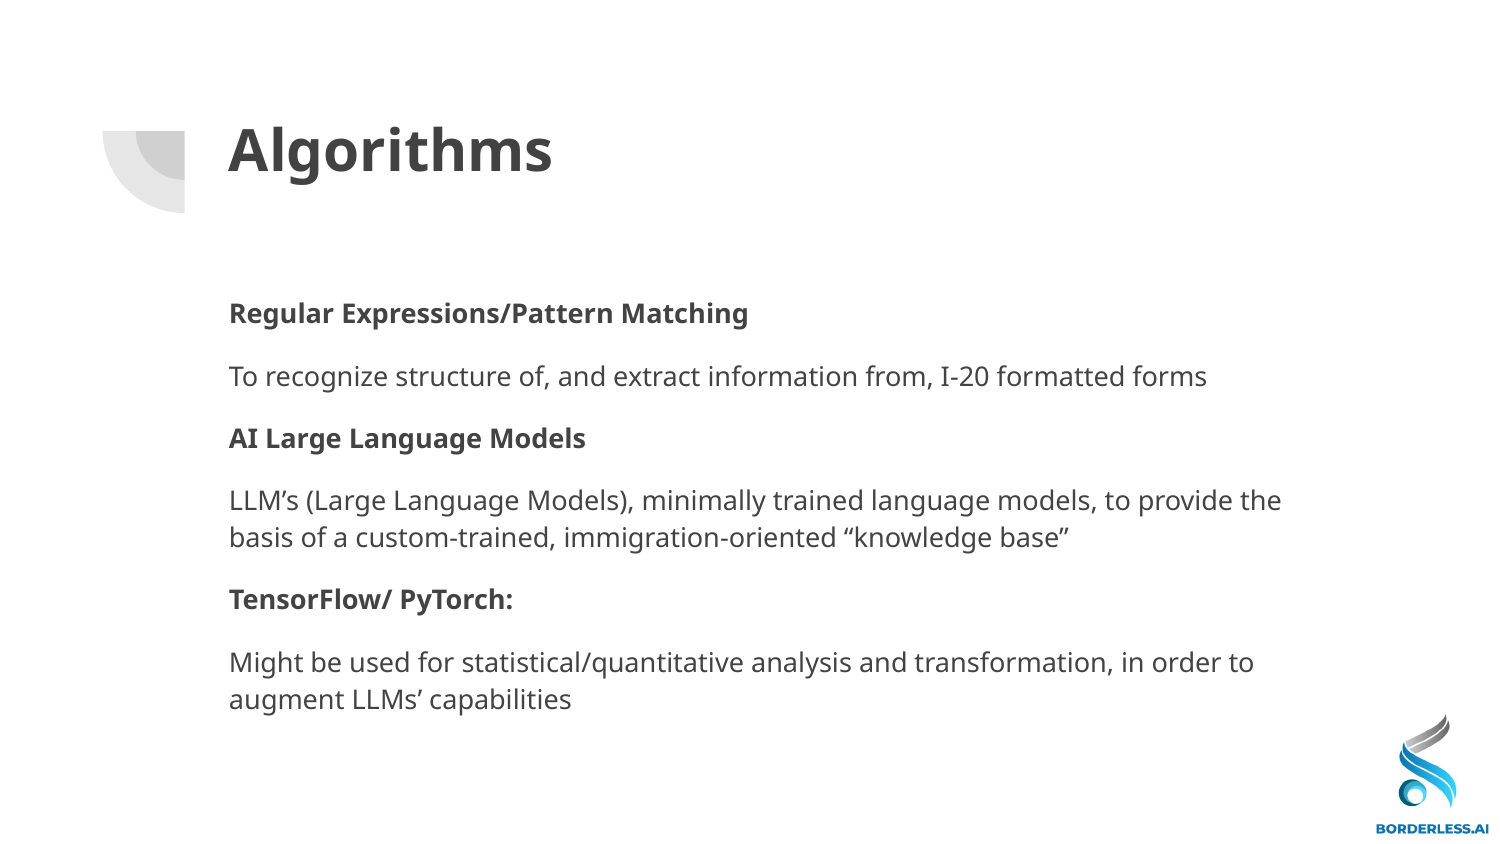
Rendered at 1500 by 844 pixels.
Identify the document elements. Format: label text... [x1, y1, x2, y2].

picture [1354, 701, 1500, 844]
title Algorithms [213, 98, 1368, 263]
list Regular Expressions/Pattern Matching To recognize structure of, and extract information from, I-20 formatted forms AI Large Language Models LLM’s (Large Language Models), minimally trained language models, to provide the basis of a custom-trained, immigration-oriented “knowledge base” TensorFlow/ PyTorch: Might be used for statistical/quantitative analysis and transformation, in order to augment LLMs’ capabilities [213, 277, 1368, 782]
